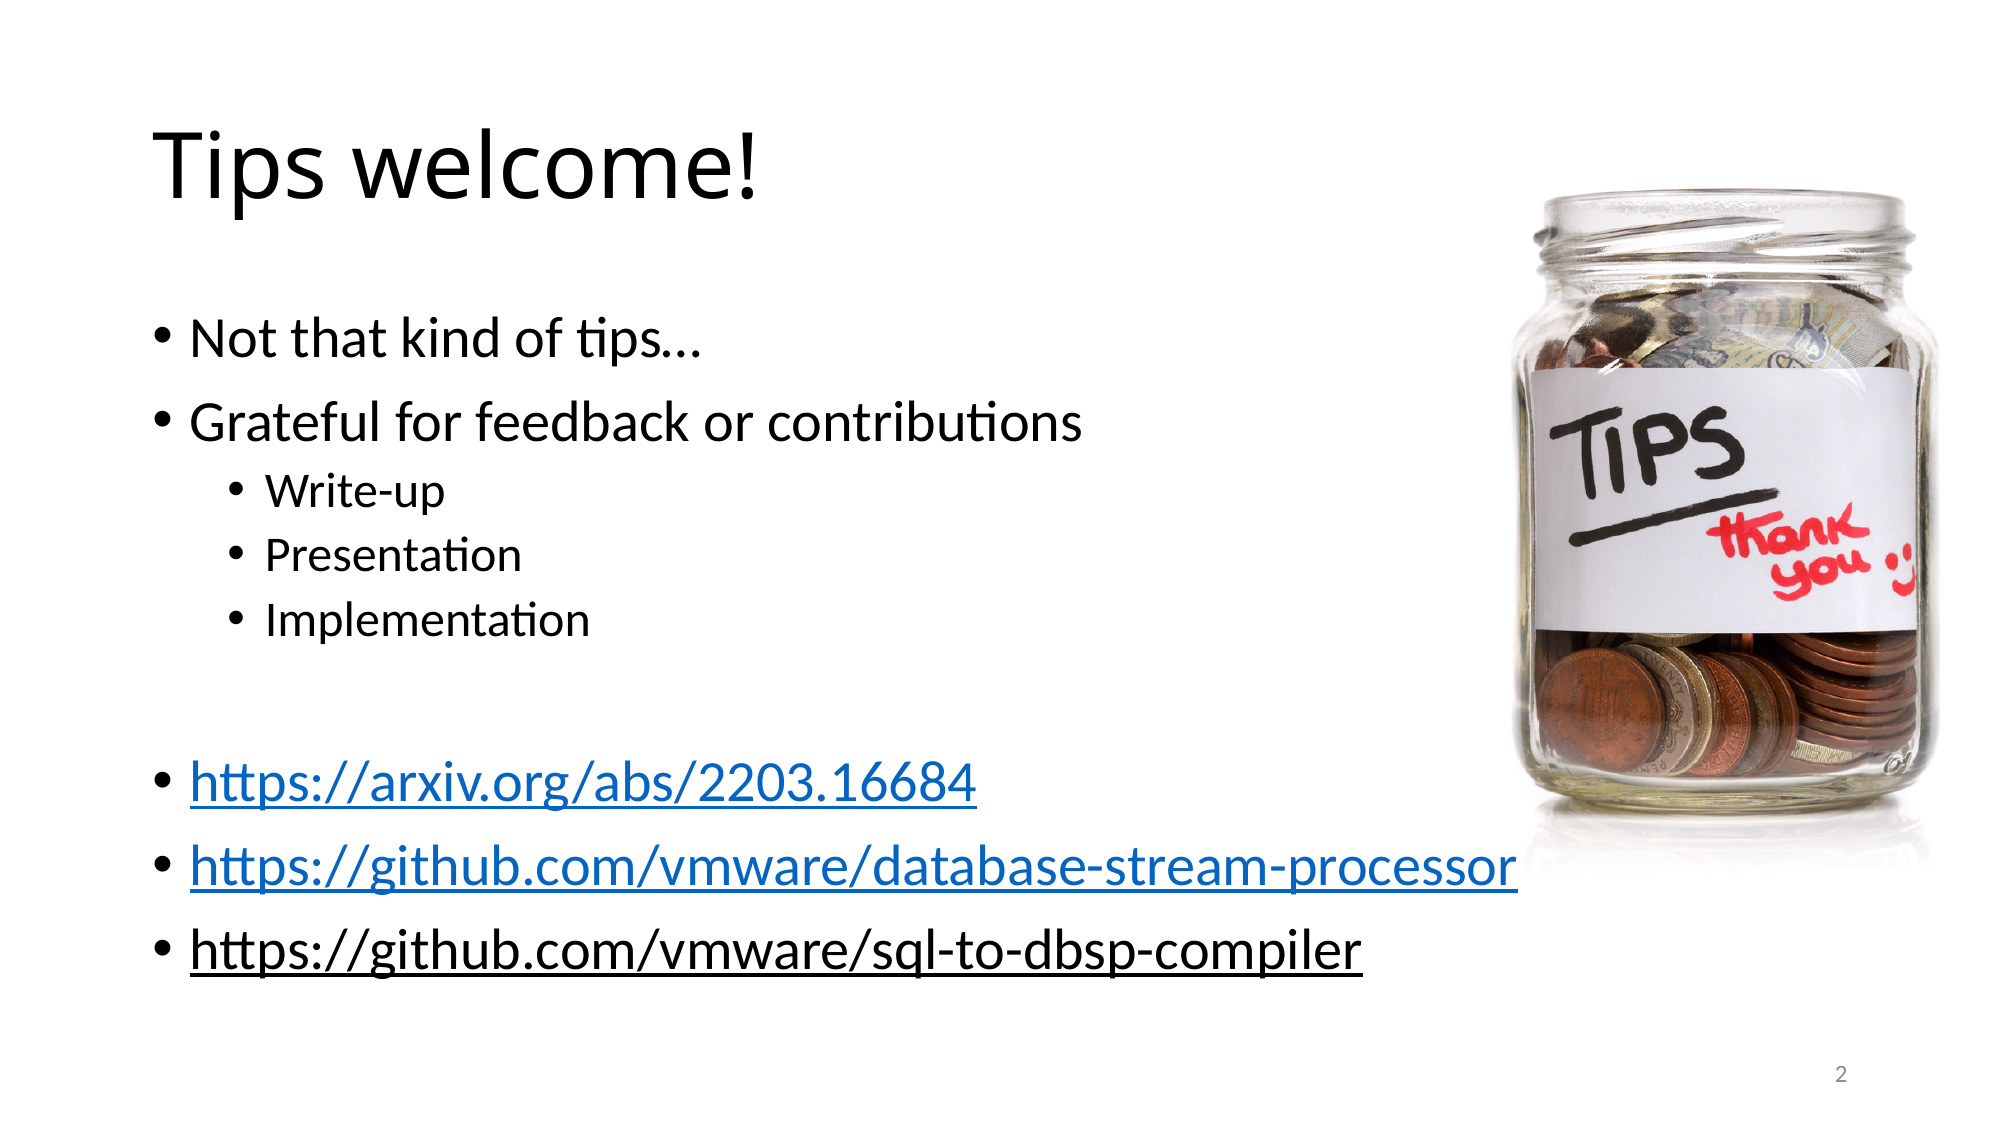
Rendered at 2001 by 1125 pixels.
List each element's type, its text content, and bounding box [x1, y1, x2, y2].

picture [1451, 80, 2000, 903]
title Tips welcome! [137, 59, 1863, 278]
slide_number 2 [1798, 1042, 1863, 1103]
list Not that kind of tips… Grateful for feedback or contributions Write-up Presentation Implementation https://arxiv.org/abs/2203.16684 https://github.com/vmware/database-stream-processor https://github.com/vmware/sql-to-dbsp-compiler [137, 299, 1863, 1014]
